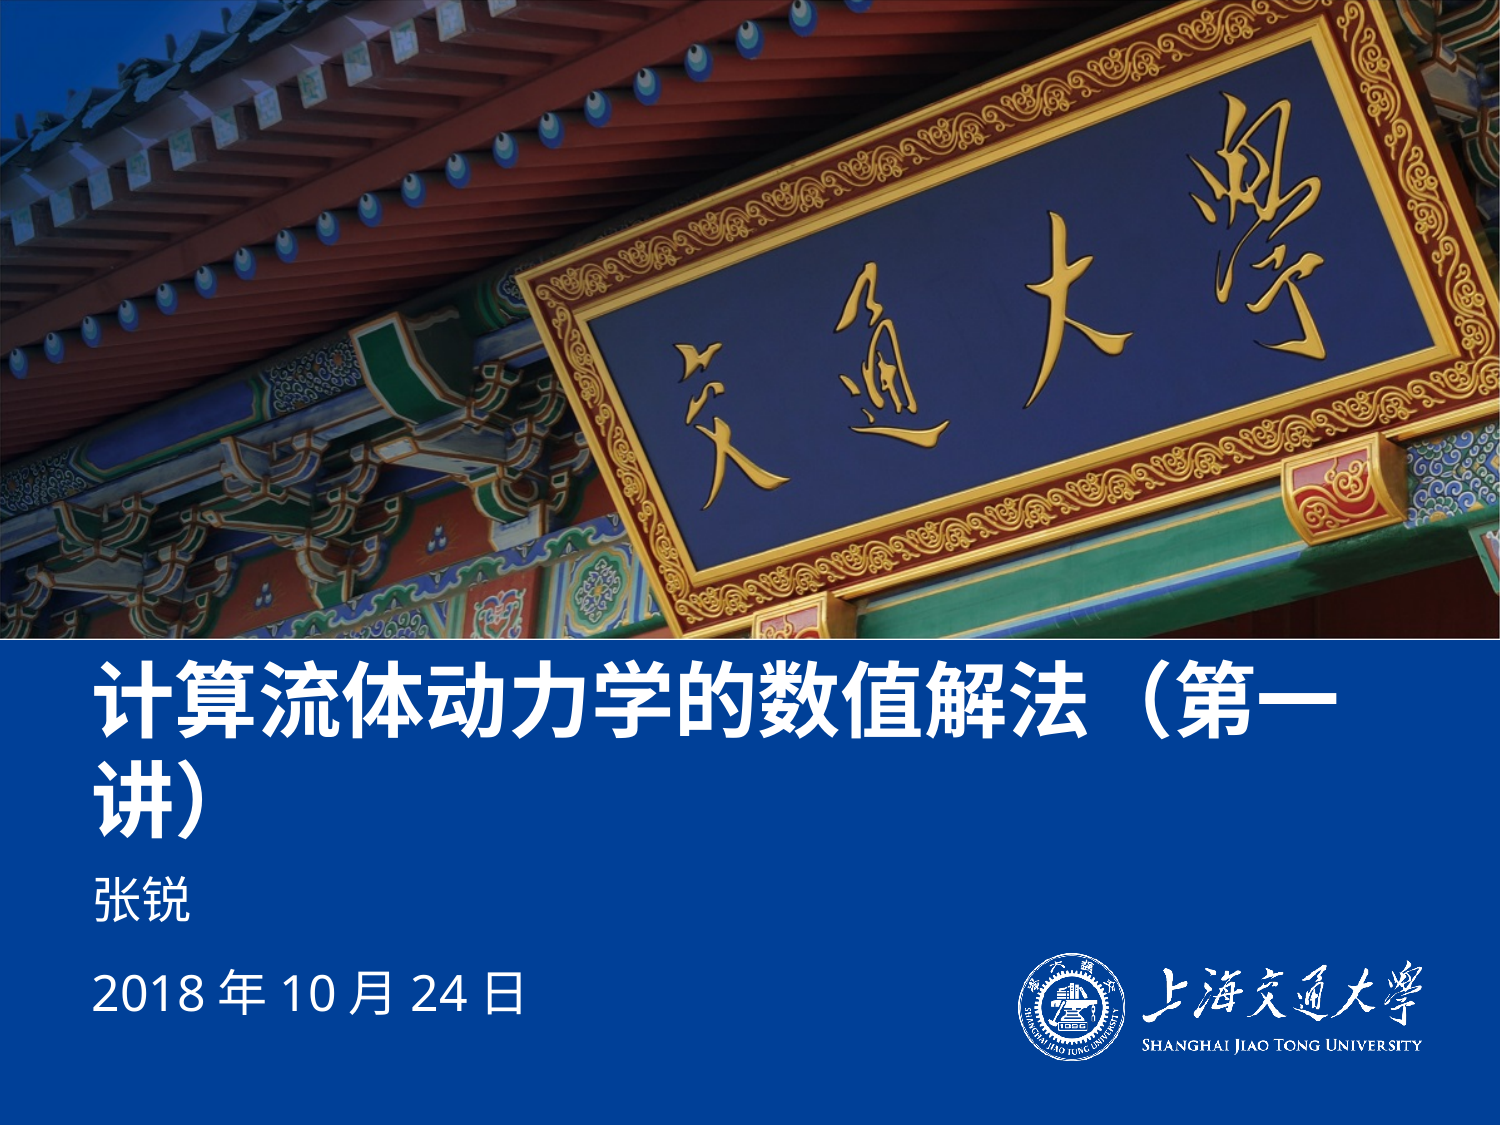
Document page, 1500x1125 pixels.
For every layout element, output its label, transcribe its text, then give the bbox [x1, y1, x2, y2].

picture [0, 0, 1500, 639]
title 计算流体动力学的数值解法（第一讲） [76, 657, 1443, 840]
subtitle 张锐 [76, 860, 1032, 938]
picture [1018, 953, 1422, 1061]
list 2018年10月24日 [76, 953, 760, 1036]
